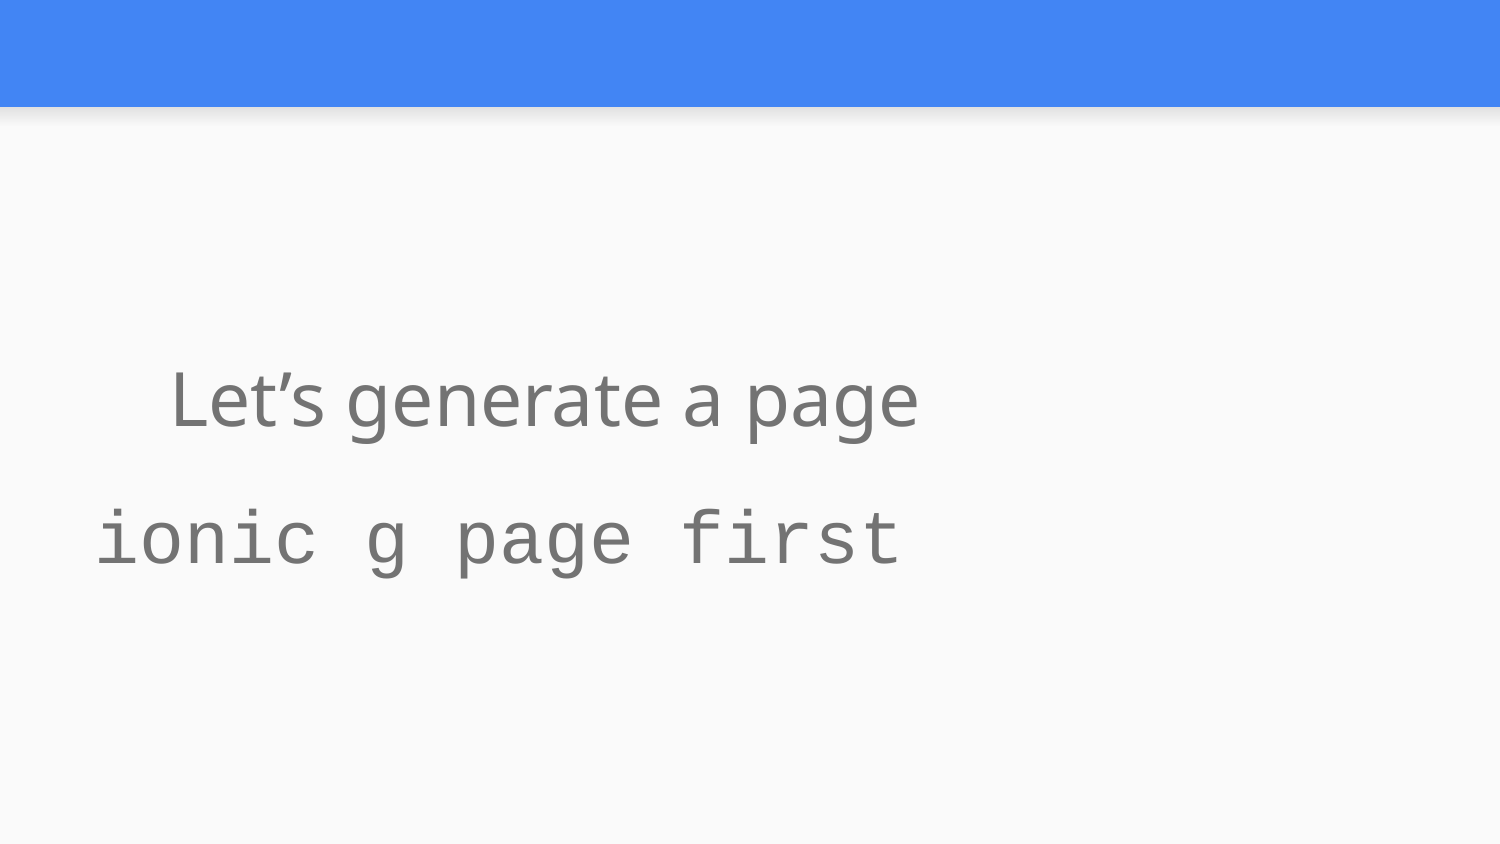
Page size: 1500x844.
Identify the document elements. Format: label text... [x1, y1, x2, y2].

list Let’s generate a page ionic g page first [79, 199, 1421, 645]
